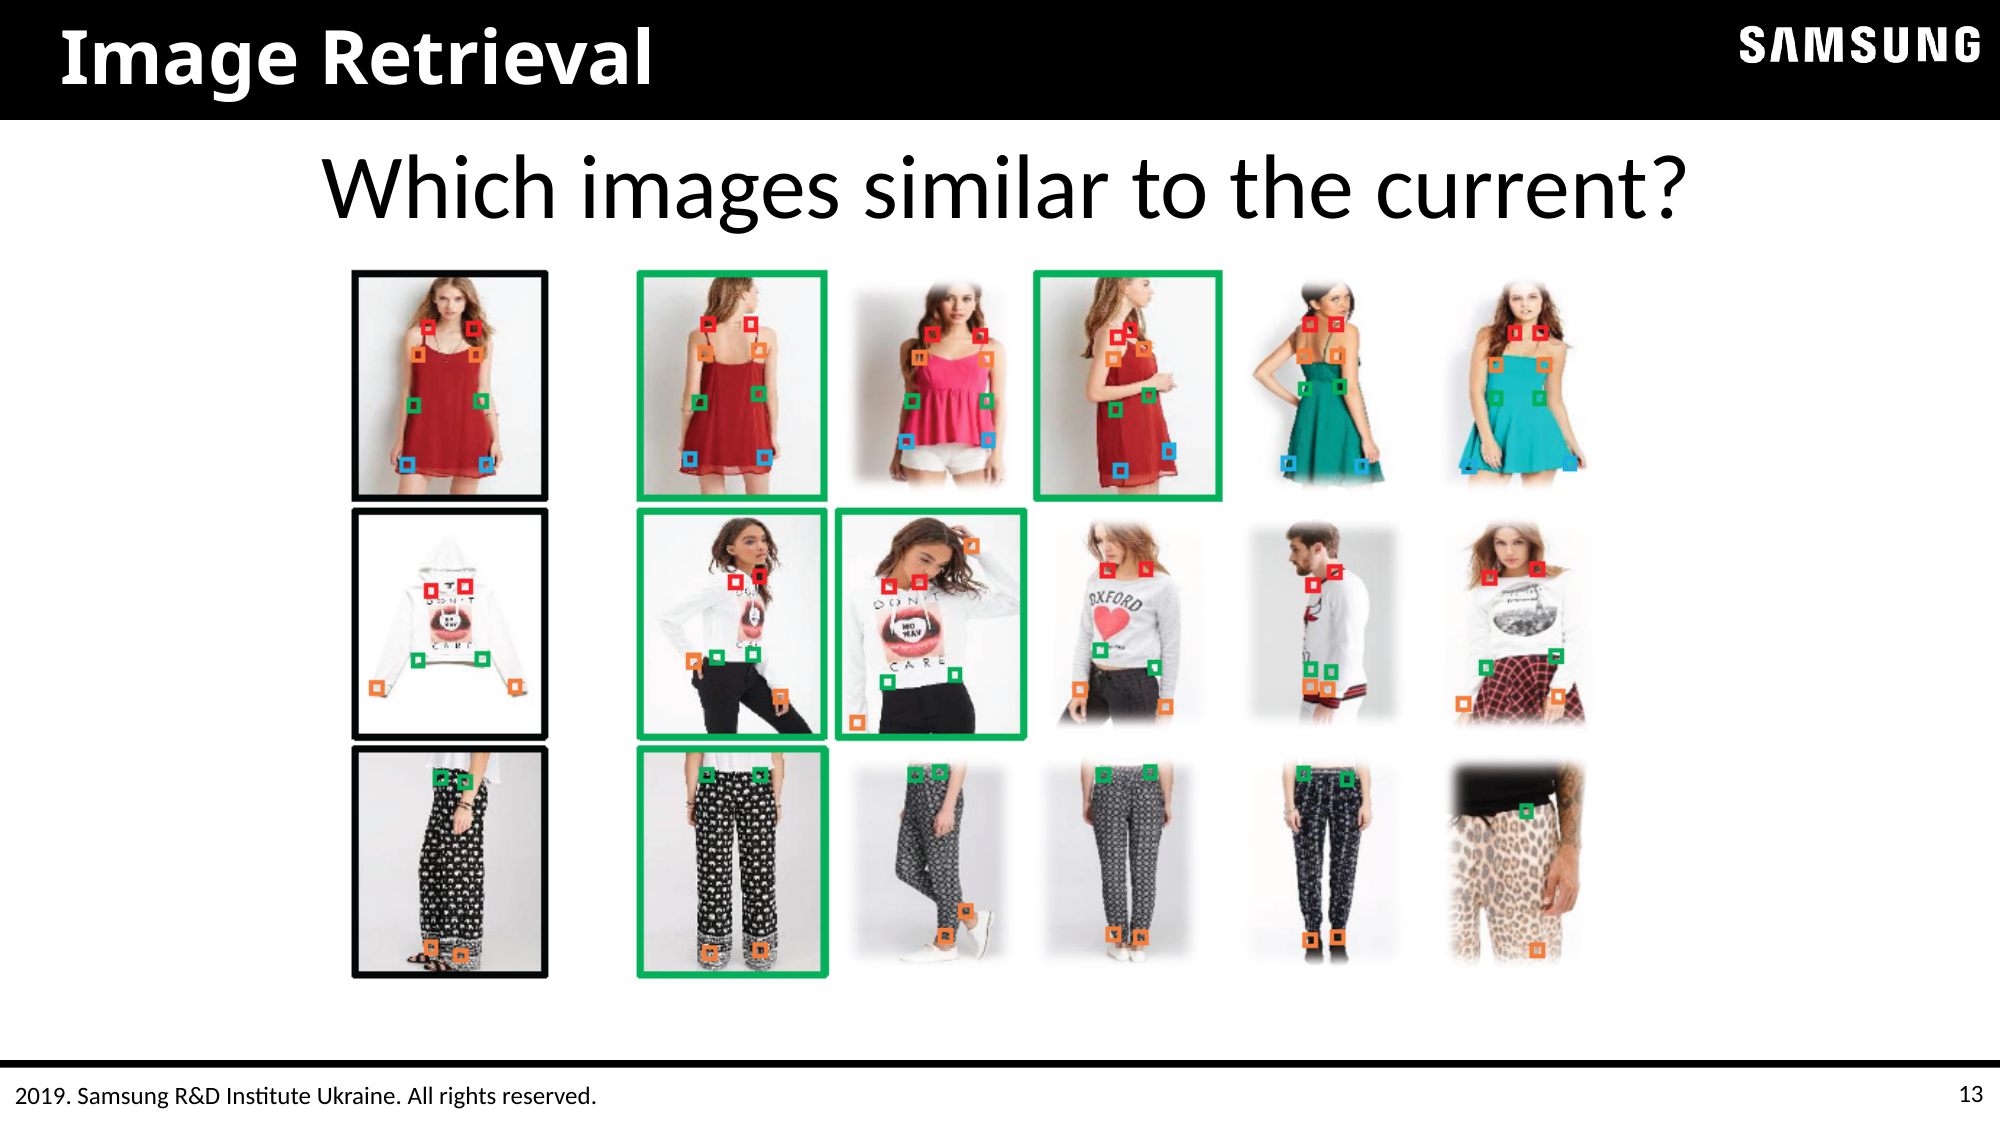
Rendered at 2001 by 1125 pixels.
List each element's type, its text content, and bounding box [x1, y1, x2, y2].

footer 2019. Samsung R&D Institute Ukraine. All rights reserved. [0, 1065, 645, 1125]
text_box Which images similar to the current? [306, 119, 1708, 245]
picture [346, 263, 1602, 986]
slide_number 13 [1548, 1062, 1999, 1123]
title Image Retrieval [0, 0, 1734, 120]
picture [1734, 20, 1982, 67]
